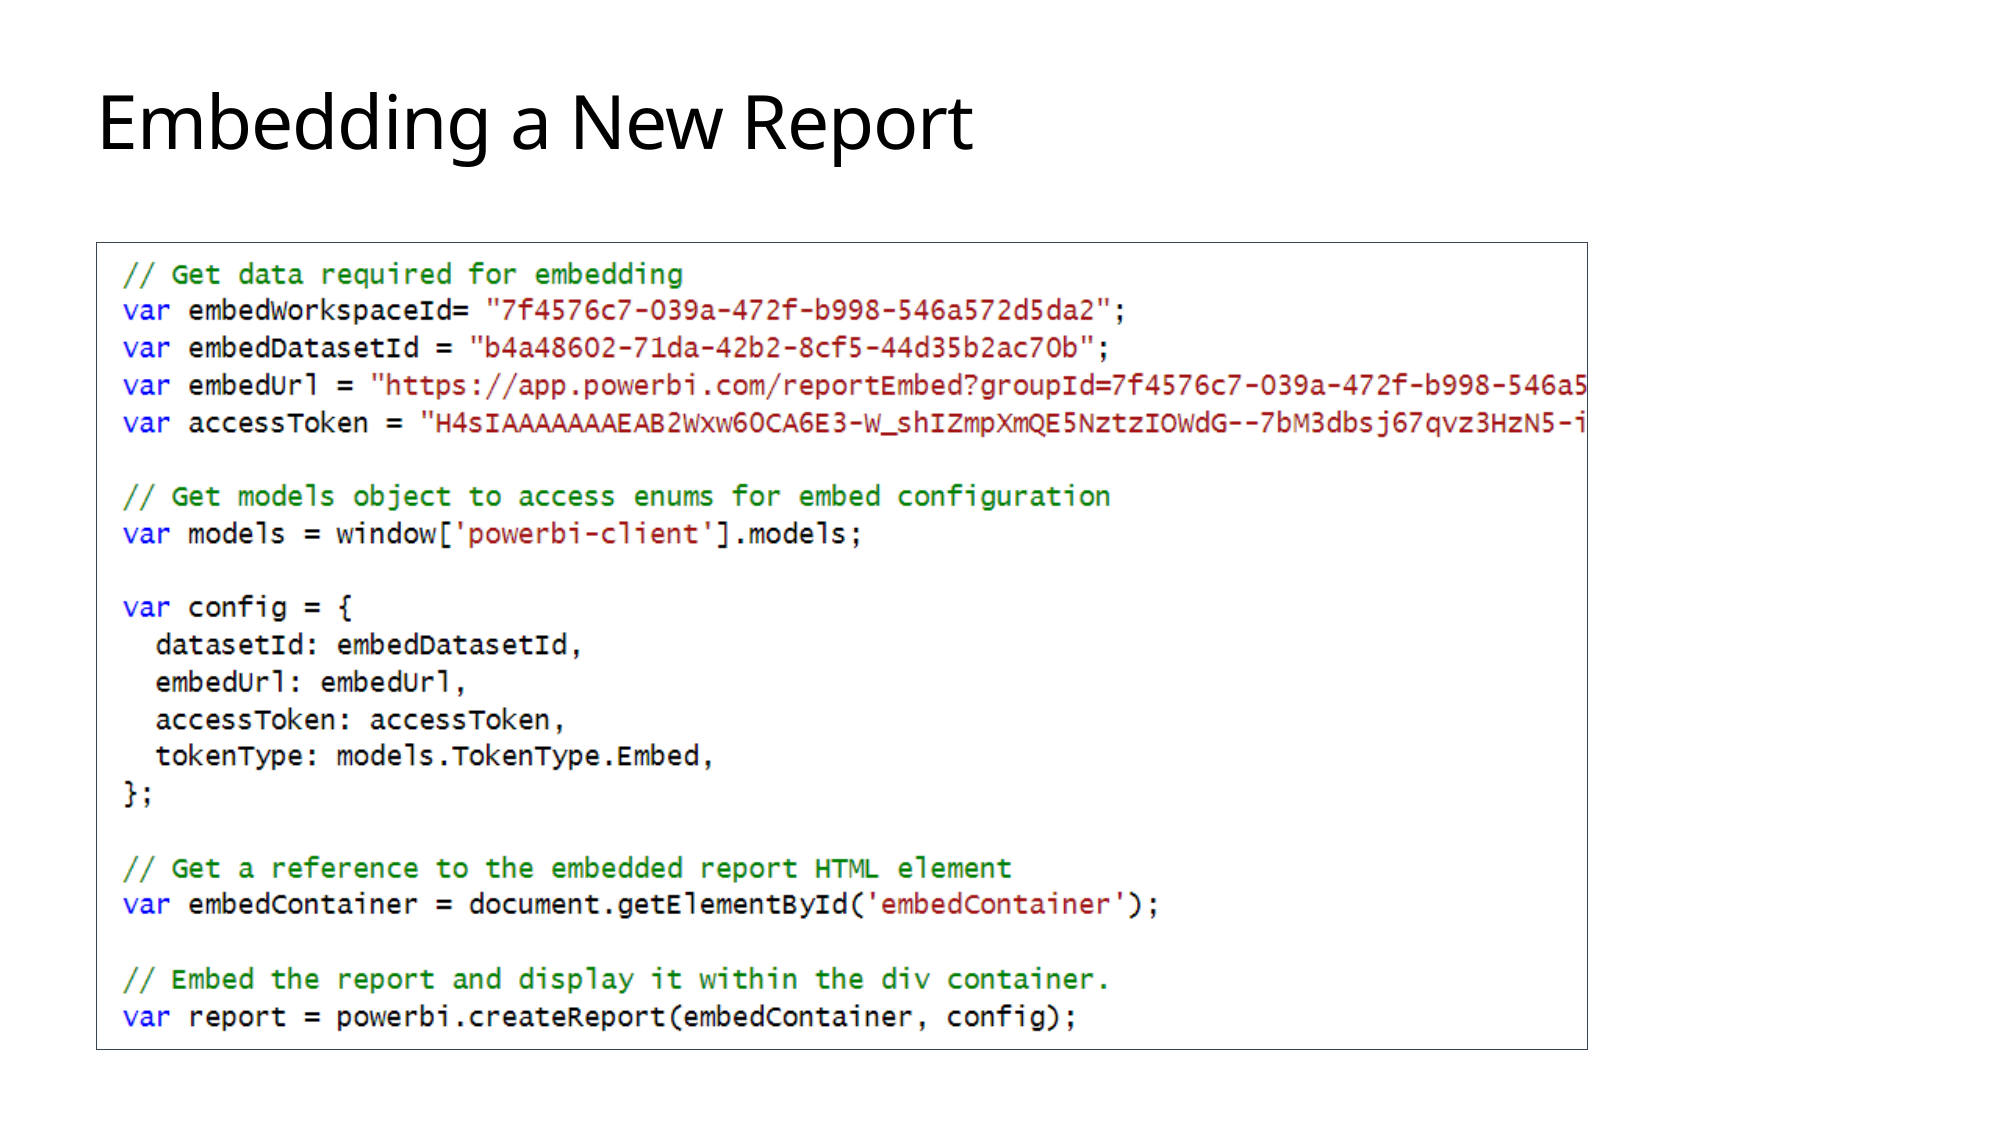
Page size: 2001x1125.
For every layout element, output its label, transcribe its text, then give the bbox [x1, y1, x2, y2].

title Embedding a New Report [96, 75, 1904, 166]
picture [96, 241, 1588, 1051]
